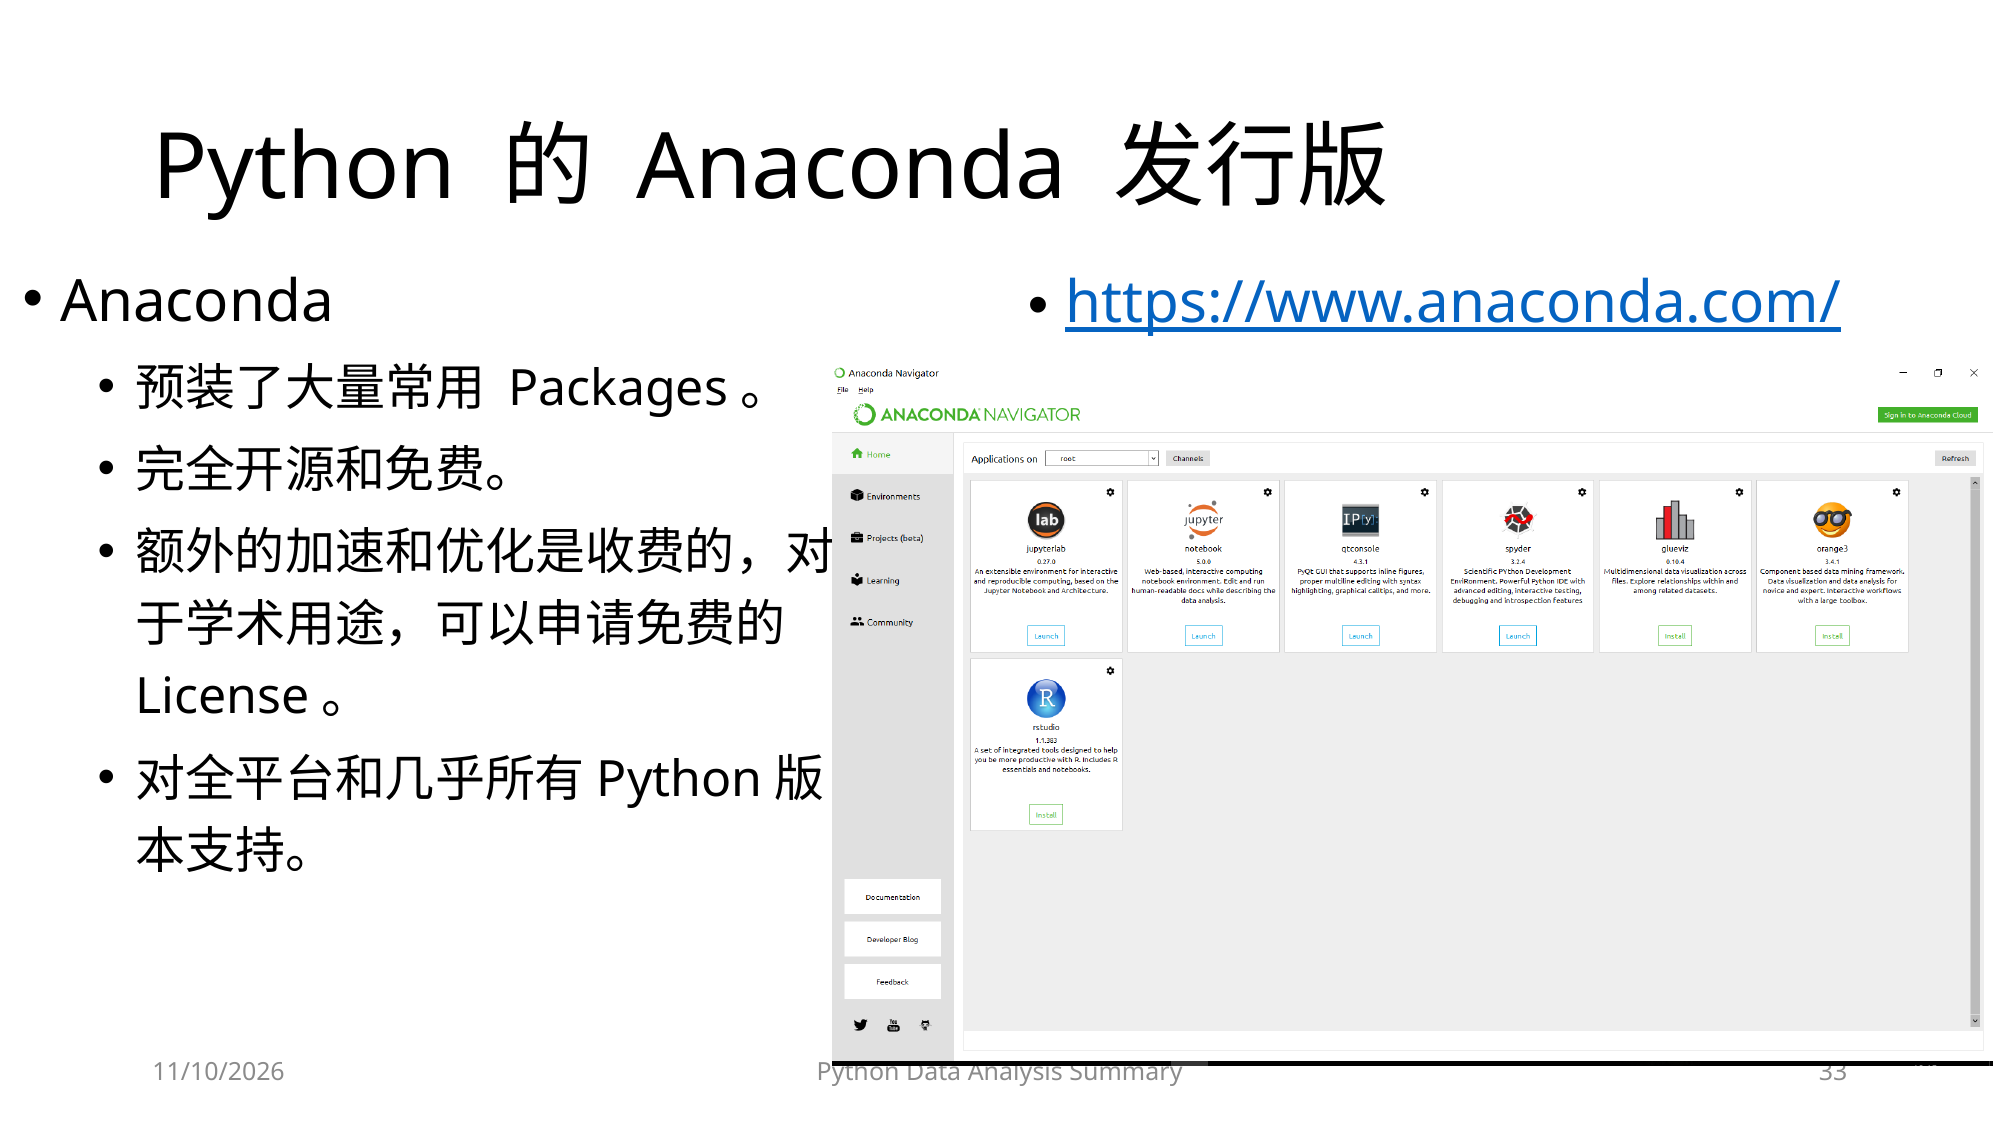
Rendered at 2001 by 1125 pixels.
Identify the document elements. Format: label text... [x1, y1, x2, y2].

footer Python Data Analysis Summary [662, 1042, 1338, 1103]
picture [832, 364, 1993, 1066]
slide_number 33 [1412, 1066, 1863, 1103]
list Anaconda 预装了大量常用 Packages。 完全开源和免费。 额外的加速和优化是收费的，对于学术用途，可以申请免费的 License。 对全平台和几乎所有Python版本支持。 [7, 241, 858, 956]
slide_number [137, 1042, 588, 1103]
list https://www.anaconda.com/ [1012, 241, 1863, 364]
title Python 的 Anaconda 发行版 [137, 59, 1863, 278]
